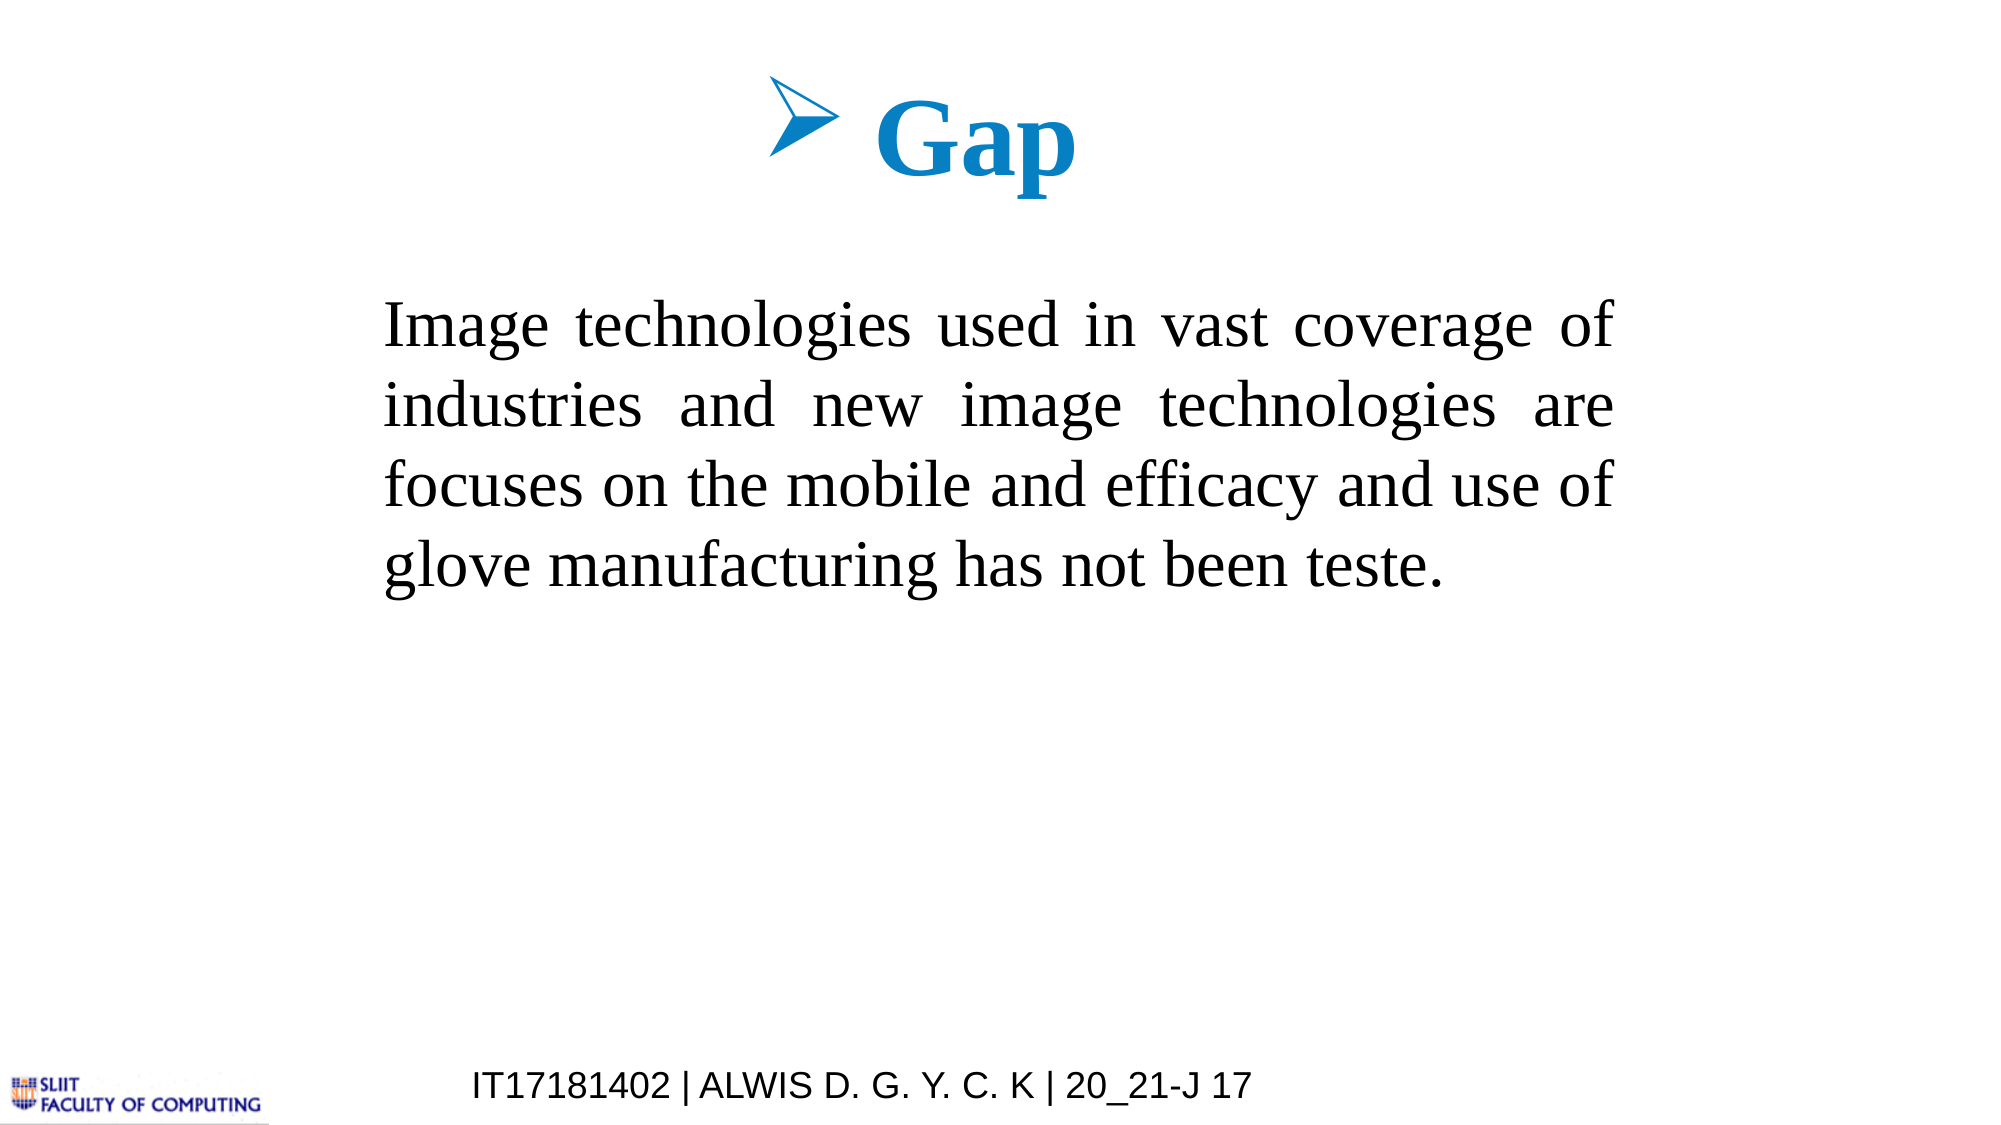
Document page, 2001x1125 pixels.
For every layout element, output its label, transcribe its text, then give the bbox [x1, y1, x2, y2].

picture [0, 1072, 269, 1125]
text_box IT17181402 | ALWIS D. G. Y. C. K | 20_21-J 17 [456, 1053, 1986, 1114]
text_box Gap [745, 97, 1254, 163]
text_box Image technologies used in vast coverage of industries and new image technologies are focuses on the mobile and efficacy and use of glove manufacturing has not been teste. [293, 272, 1632, 608]
